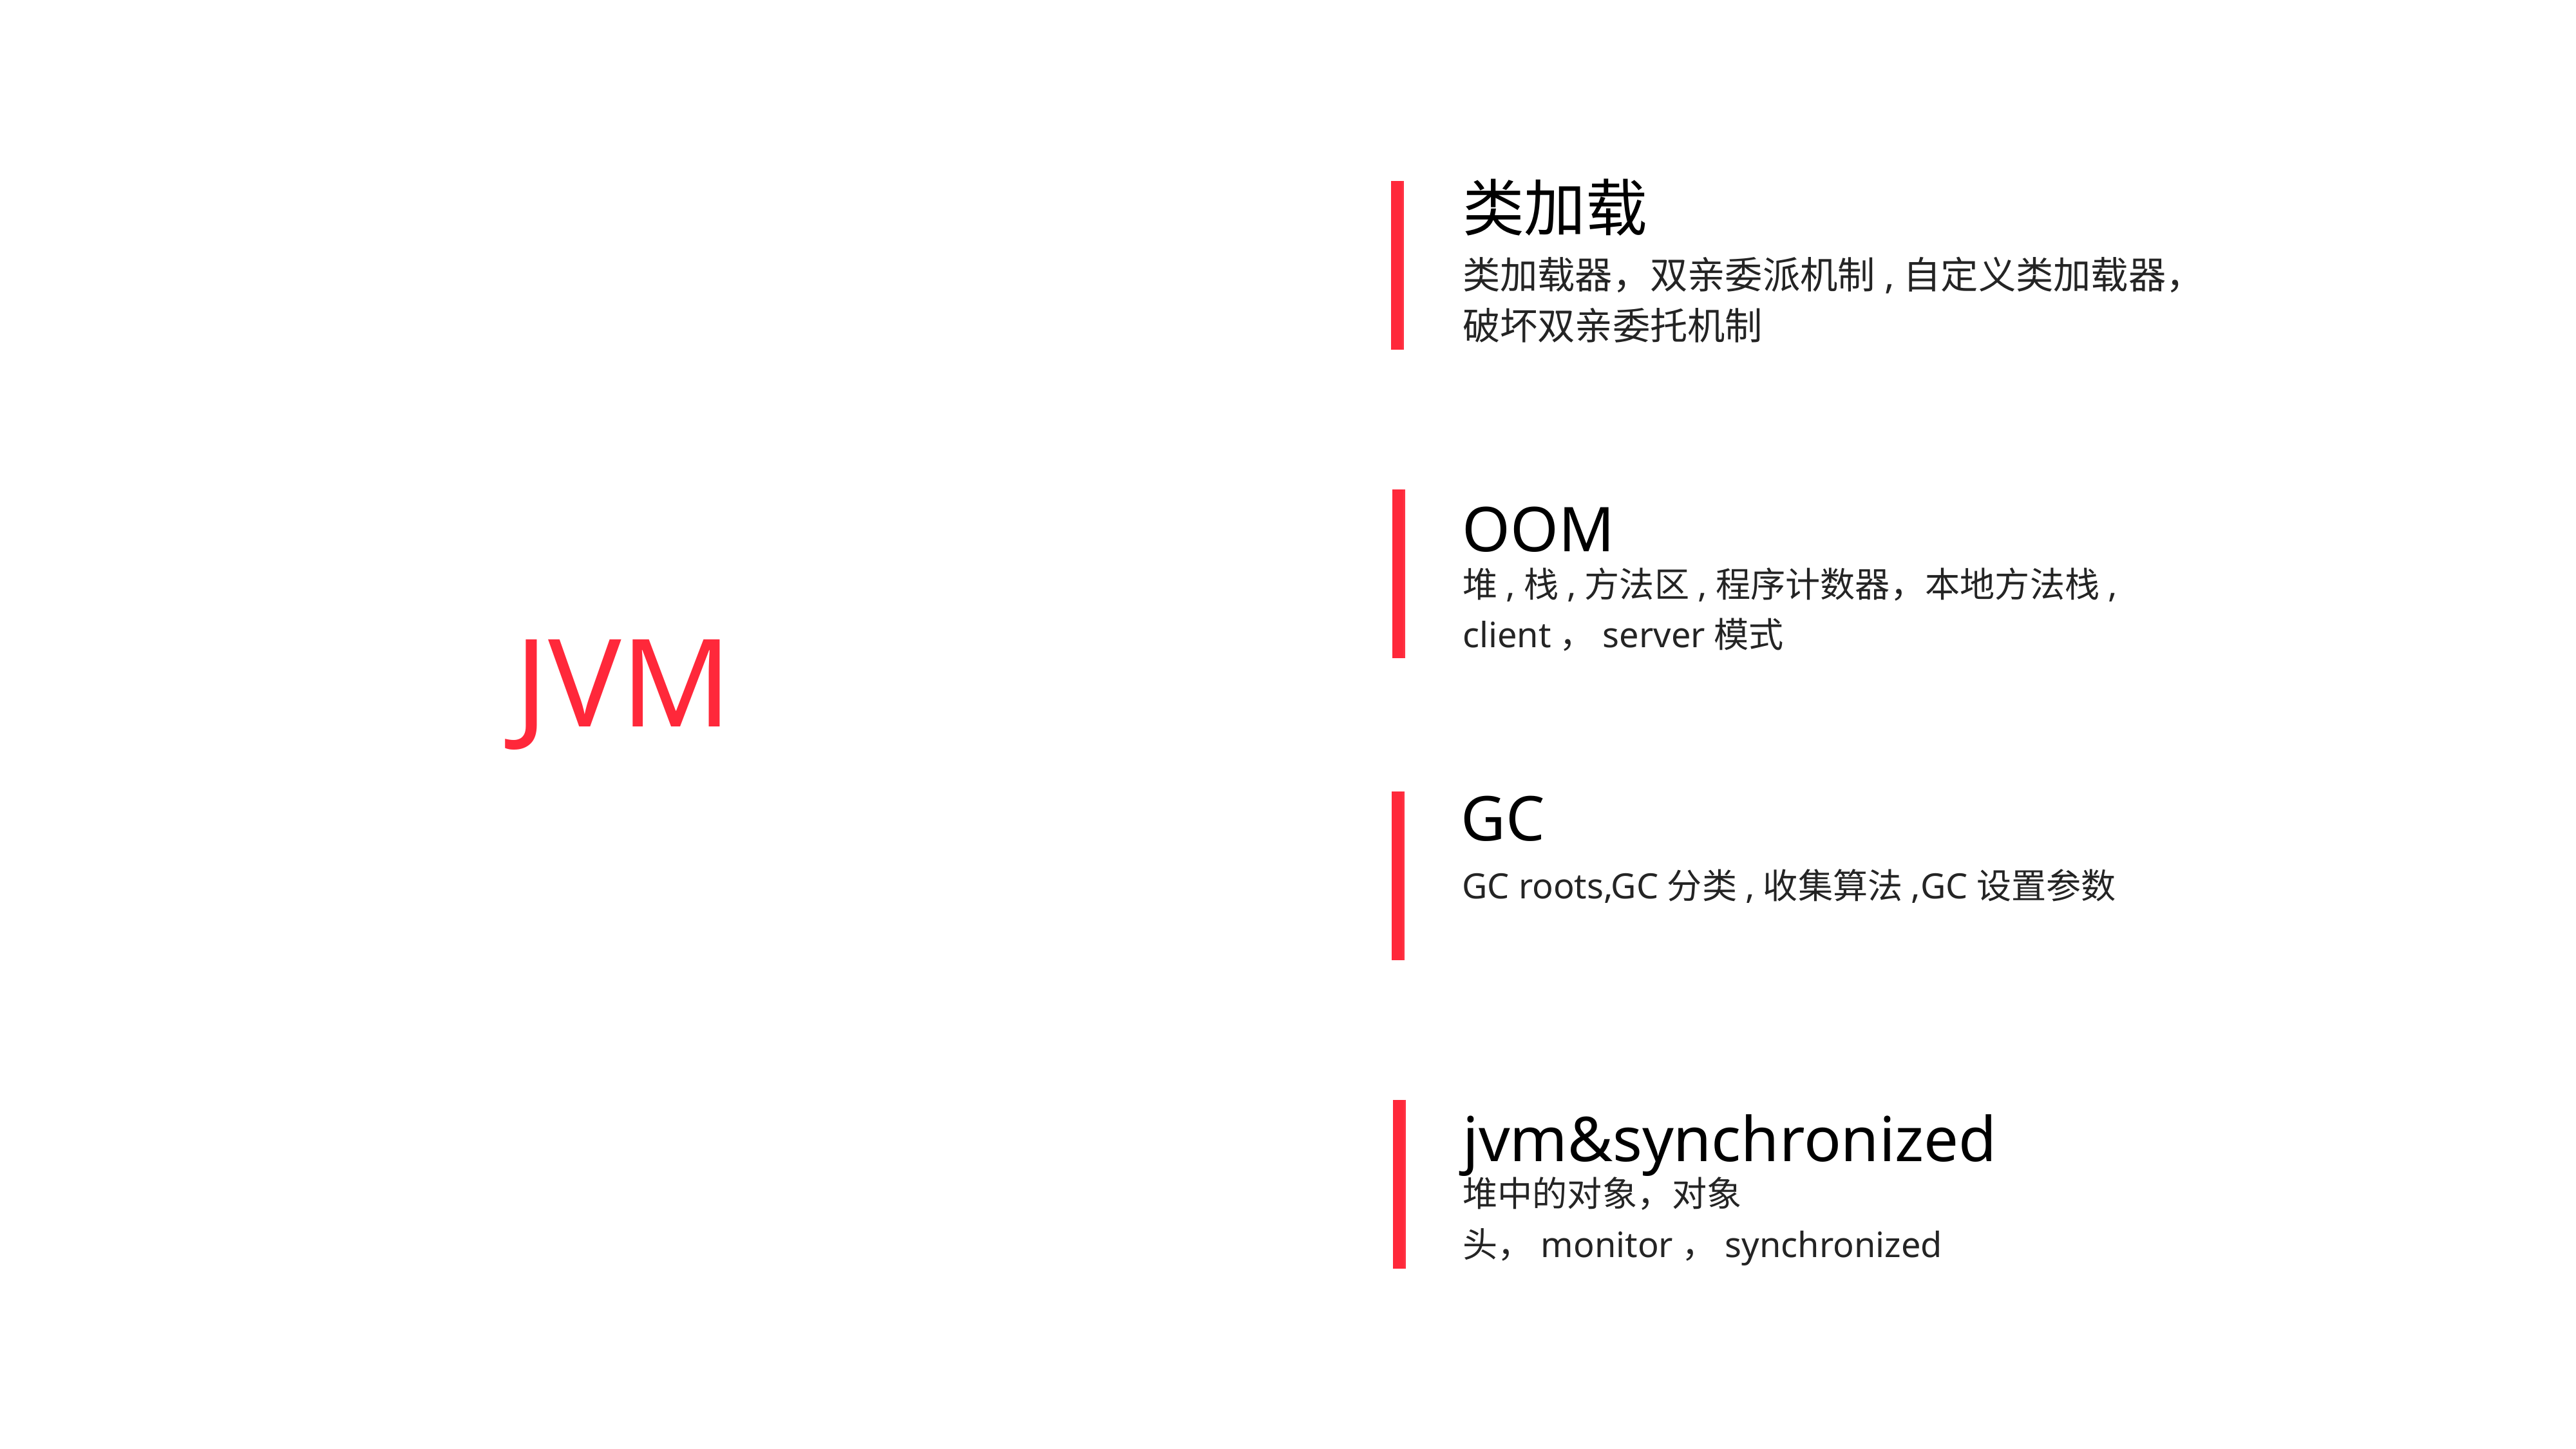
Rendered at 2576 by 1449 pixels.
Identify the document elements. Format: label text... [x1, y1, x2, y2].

picture [1392, 489, 1405, 658]
title GC [1461, 779, 1733, 831]
title GC roots,GC分类,收集算法,GC设置参数 [1462, 854, 2191, 943]
title JVM [515, 605, 824, 734]
title OOM [1462, 489, 1734, 537]
picture [1392, 791, 1405, 960]
title 类加载器，双亲委派机制,自定义类加载器，破坏双亲委托机制 [1463, 245, 2191, 334]
picture [1391, 181, 1404, 350]
title 堆,栈,方法区,程序计数器，本地方法栈, client，server模式 [1463, 553, 2191, 641]
picture [1393, 1099, 1406, 1269]
title 类加载 [1463, 169, 1735, 220]
title jvm&synchronized [1463, 1100, 2132, 1162]
title 堆中的对象，对象头，monitor，synchronized [1463, 1162, 2191, 1251]
